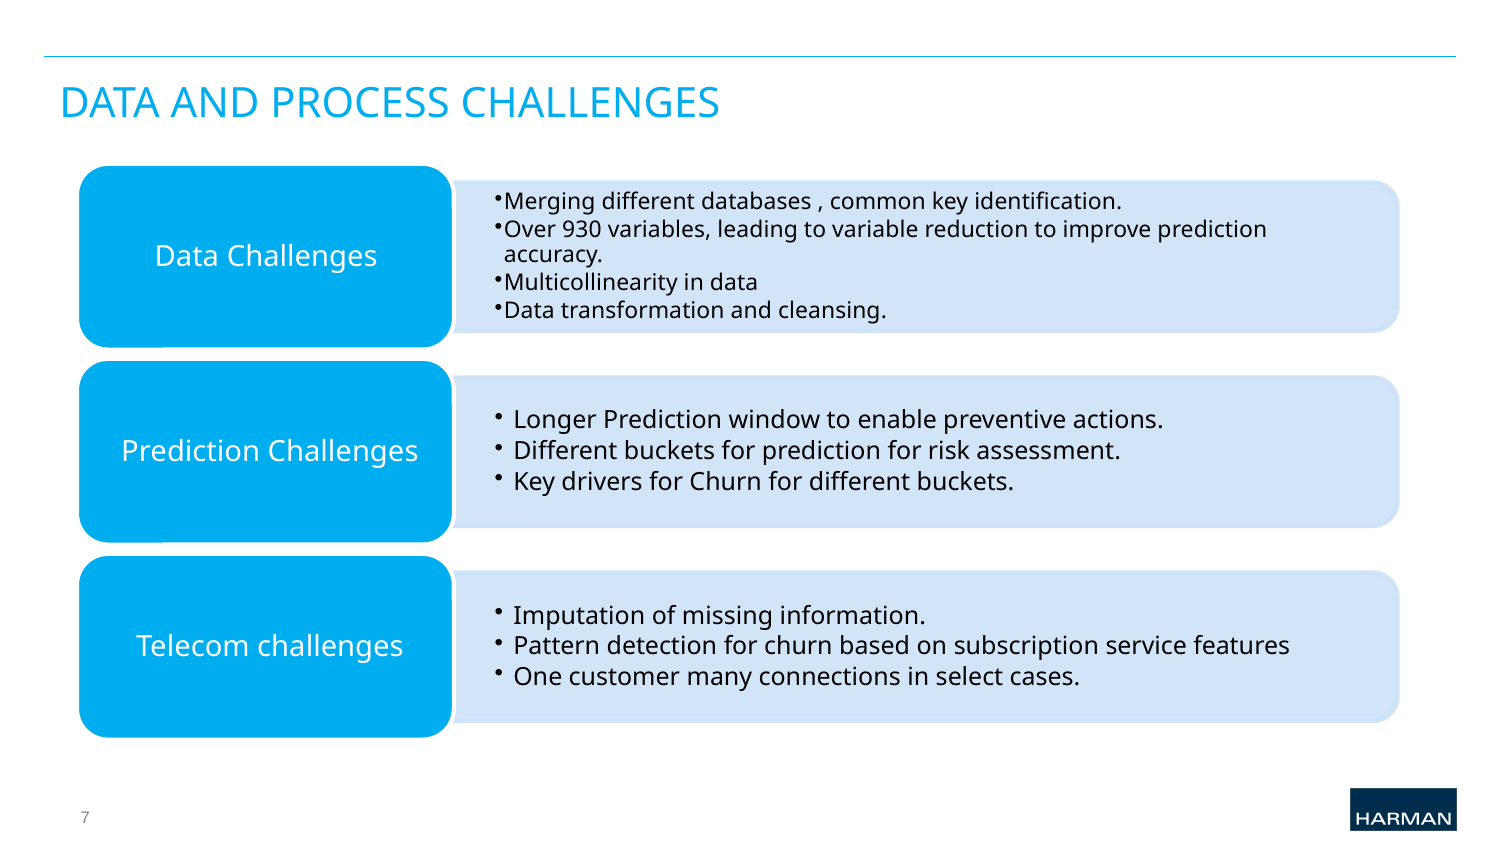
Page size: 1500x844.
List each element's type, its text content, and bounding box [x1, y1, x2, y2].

title DATA AND PROCESS CHALLENGES [44, 59, 1395, 142]
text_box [0, 163, 1475, 741]
picture [1350, 788, 1457, 831]
